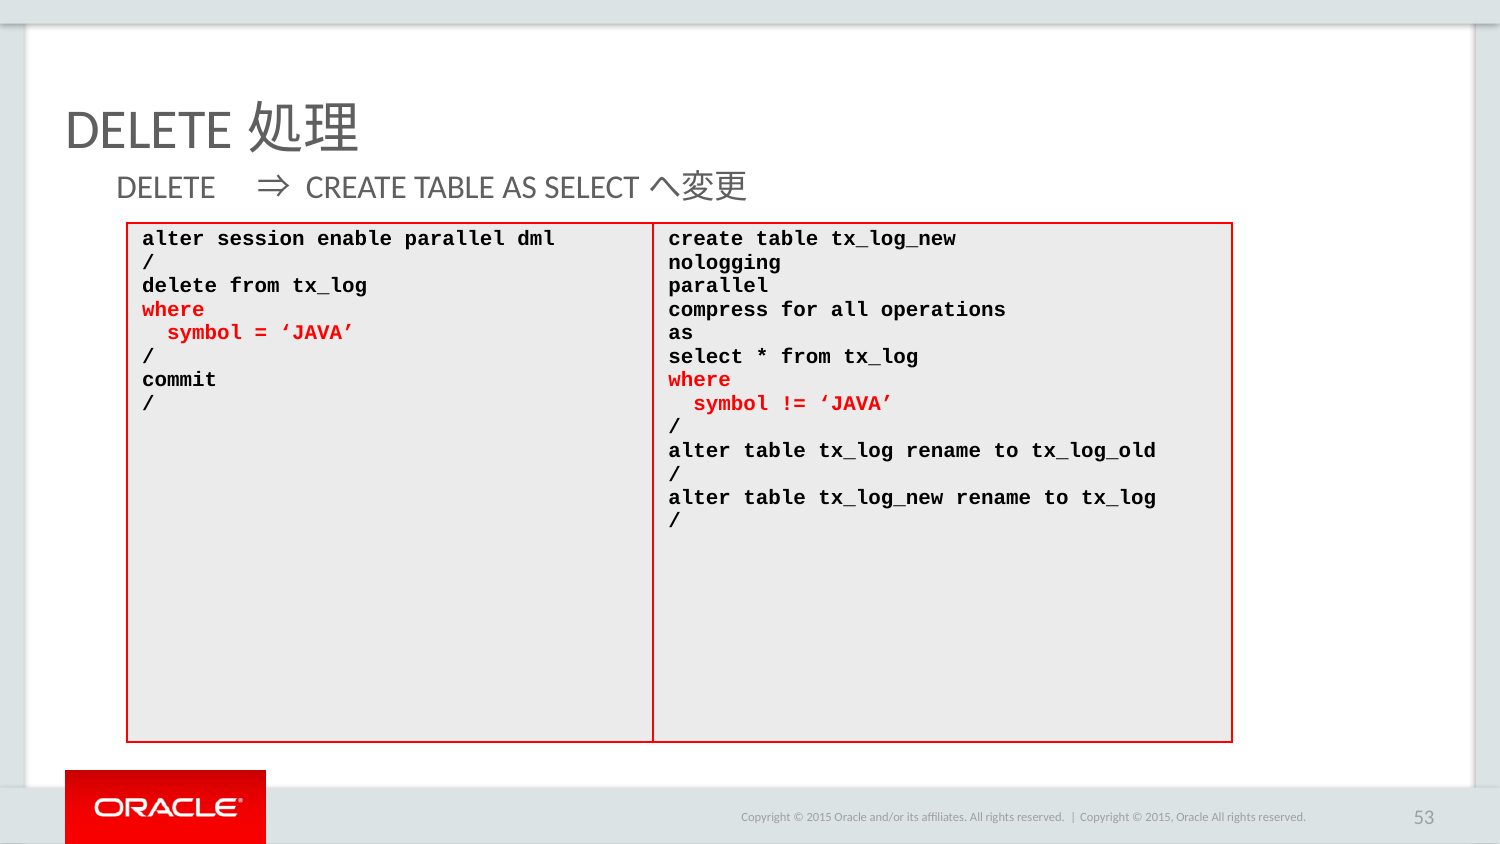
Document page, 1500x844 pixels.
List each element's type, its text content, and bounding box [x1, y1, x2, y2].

table_header create table tx_log_new nologging parallel compress for all operations as select * from tx_log where symbol != ‘JAVA’ / alter table tx_log rename to tx_log_old / alter table tx_log_new rename to tx_log / [654, 224, 1231, 741]
list DELETE ⇒ CREATE TABLE AS SELECTへ変更 [116, 169, 1467, 248]
title DELETE処理 [65, 49, 1435, 160]
table_header alter session enable parallel dml / delete from tx_log where symbol = ‘JAVA’ / commit / [128, 224, 652, 741]
footer Copyright © 2015, Oracle All rights reserved. [1080, 806, 1388, 830]
picture [65, 770, 266, 844]
slide_number 53 [1388, 806, 1435, 830]
